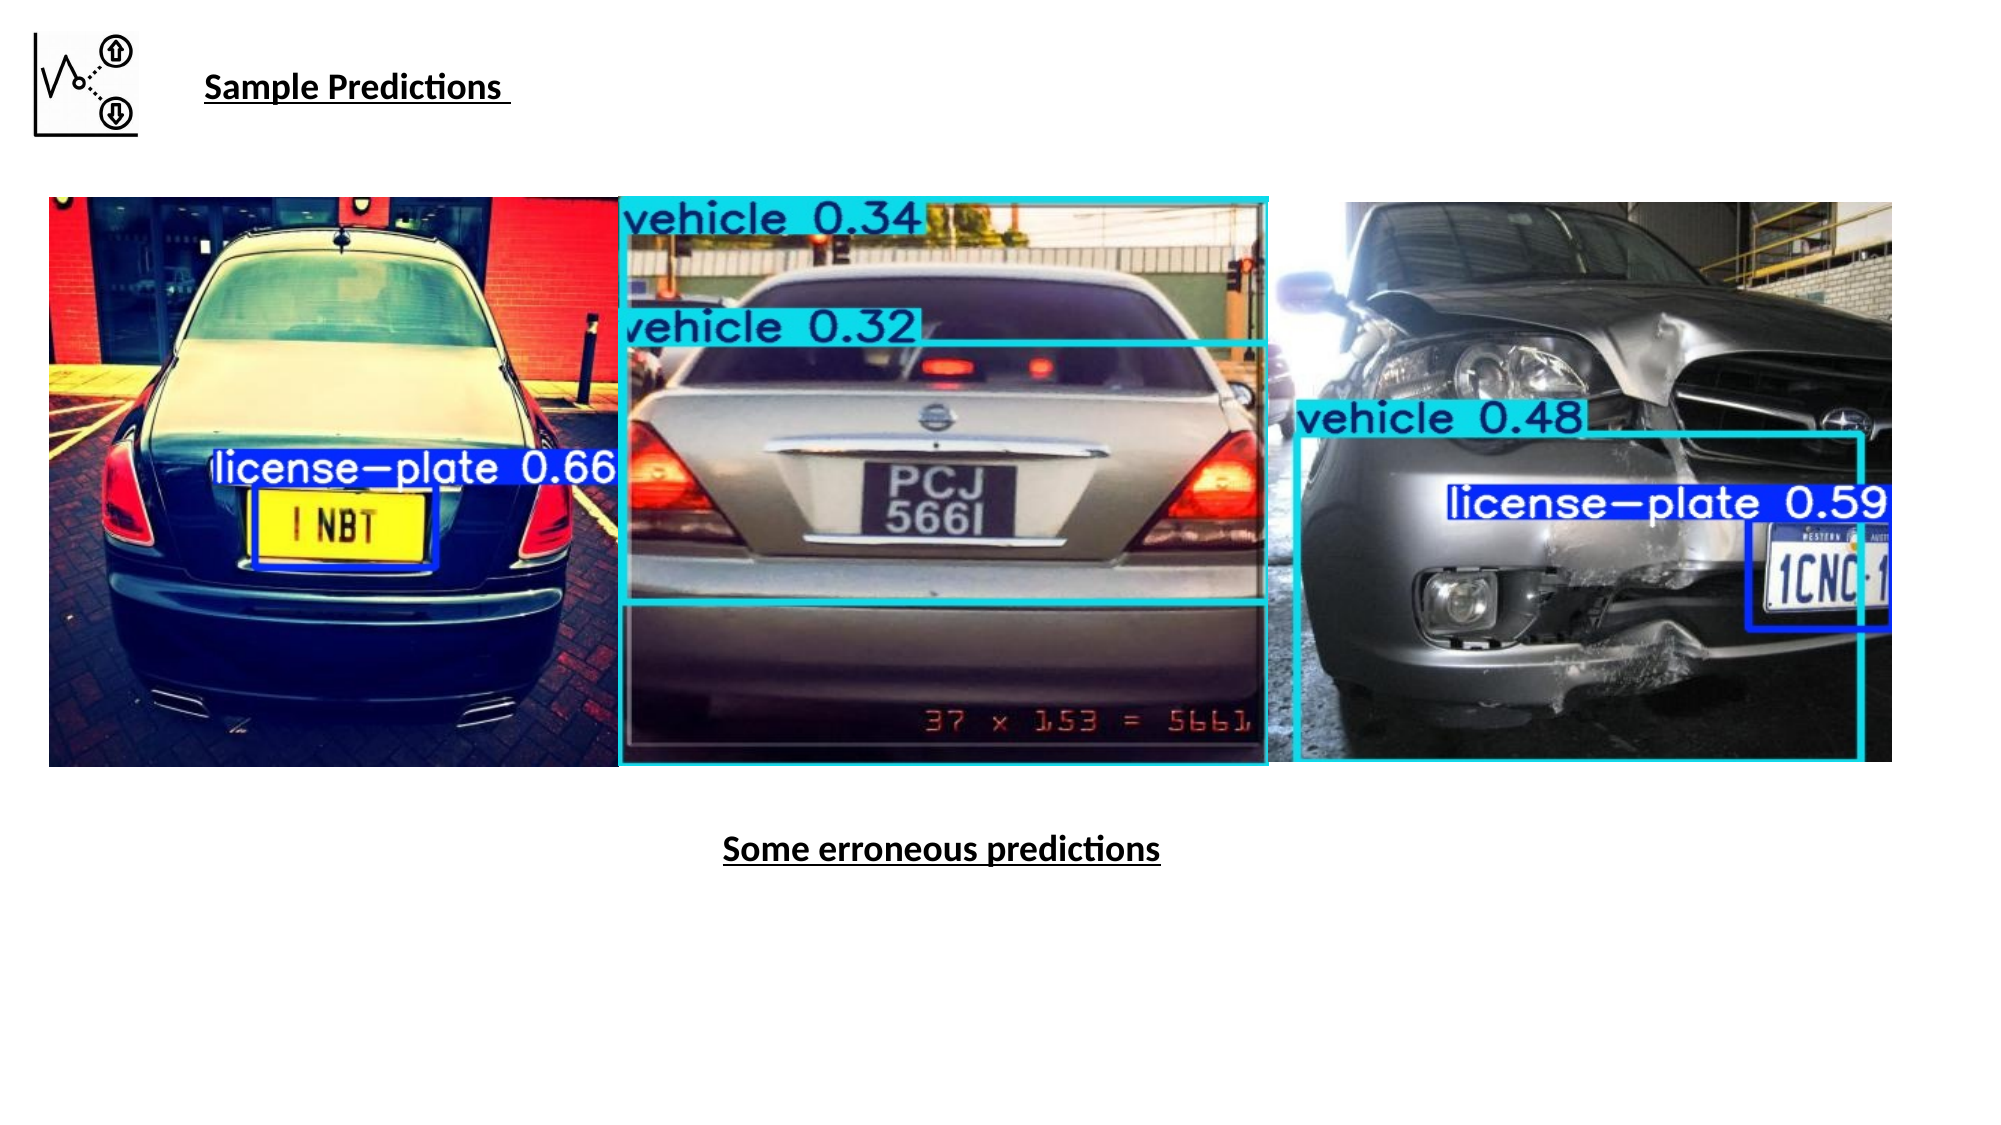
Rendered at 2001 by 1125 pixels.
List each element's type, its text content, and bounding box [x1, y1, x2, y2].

text_box Some erroneous predictions [707, 816, 1180, 877]
picture [32, 31, 139, 138]
picture [49, 196, 1892, 767]
text_box Sample Predictions [189, 54, 1190, 115]
